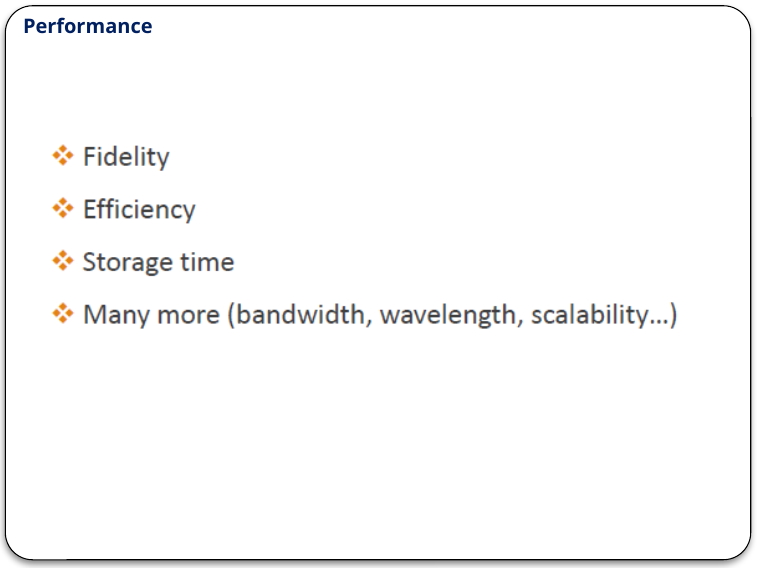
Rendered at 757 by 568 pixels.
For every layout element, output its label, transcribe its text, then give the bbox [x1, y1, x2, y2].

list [37, 122, 697, 340]
title Performance [15, 9, 455, 46]
